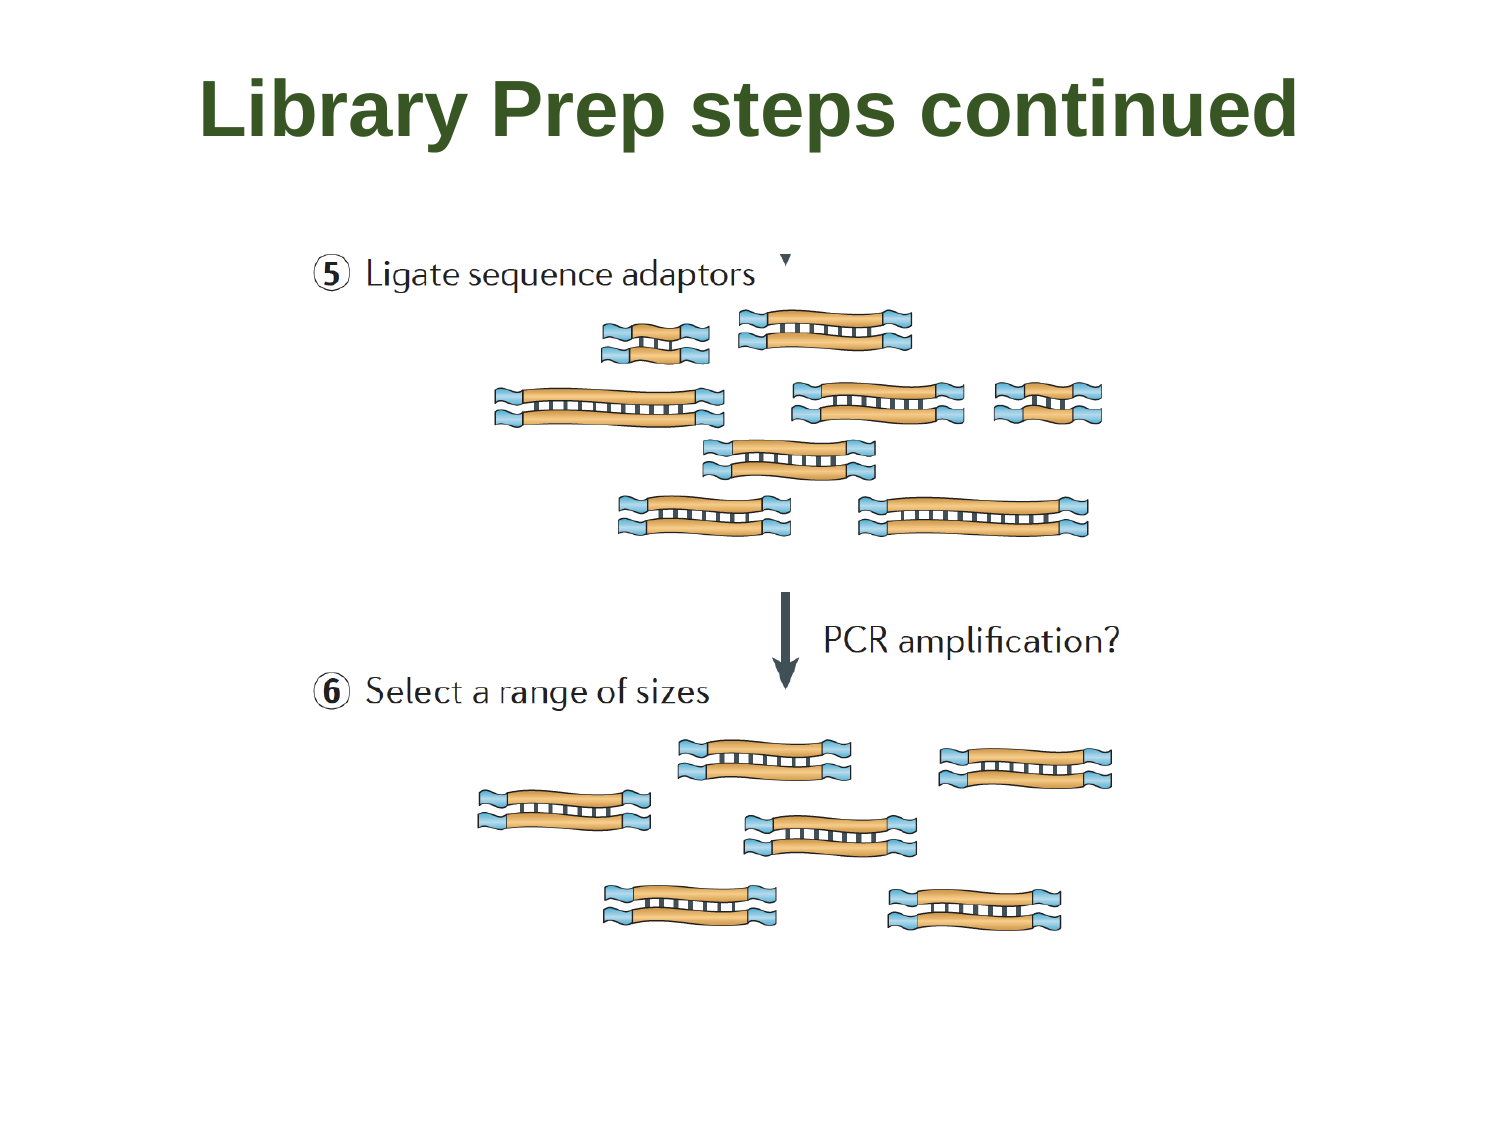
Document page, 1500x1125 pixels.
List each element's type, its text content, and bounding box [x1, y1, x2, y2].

title Library Prep steps continued [103, 59, 1397, 163]
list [195, 162, 1271, 1090]
